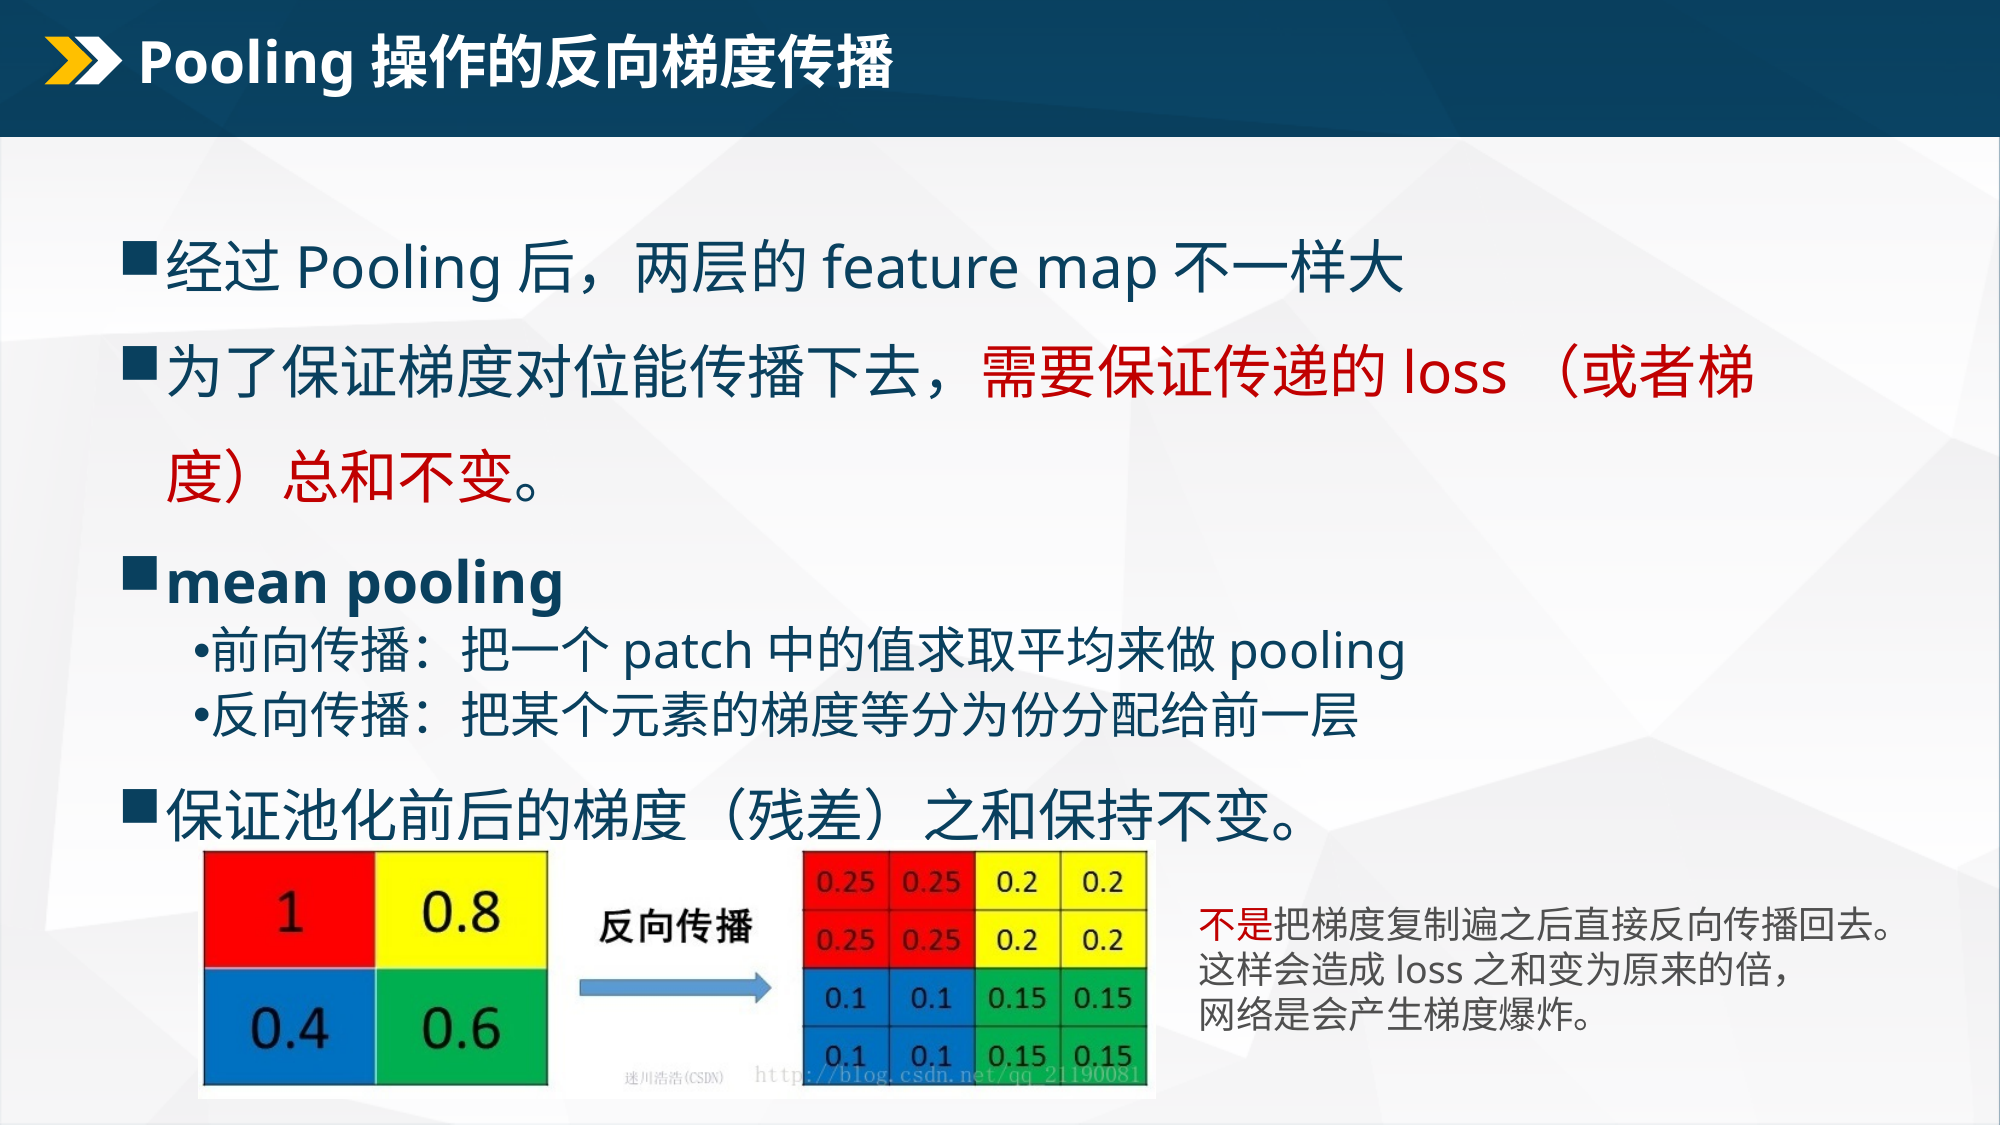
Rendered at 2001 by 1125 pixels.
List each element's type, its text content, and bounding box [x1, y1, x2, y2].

title Pooling操作的反向梯度传播 [122, 25, 1723, 137]
picture [0, 0, 2000, 1125]
